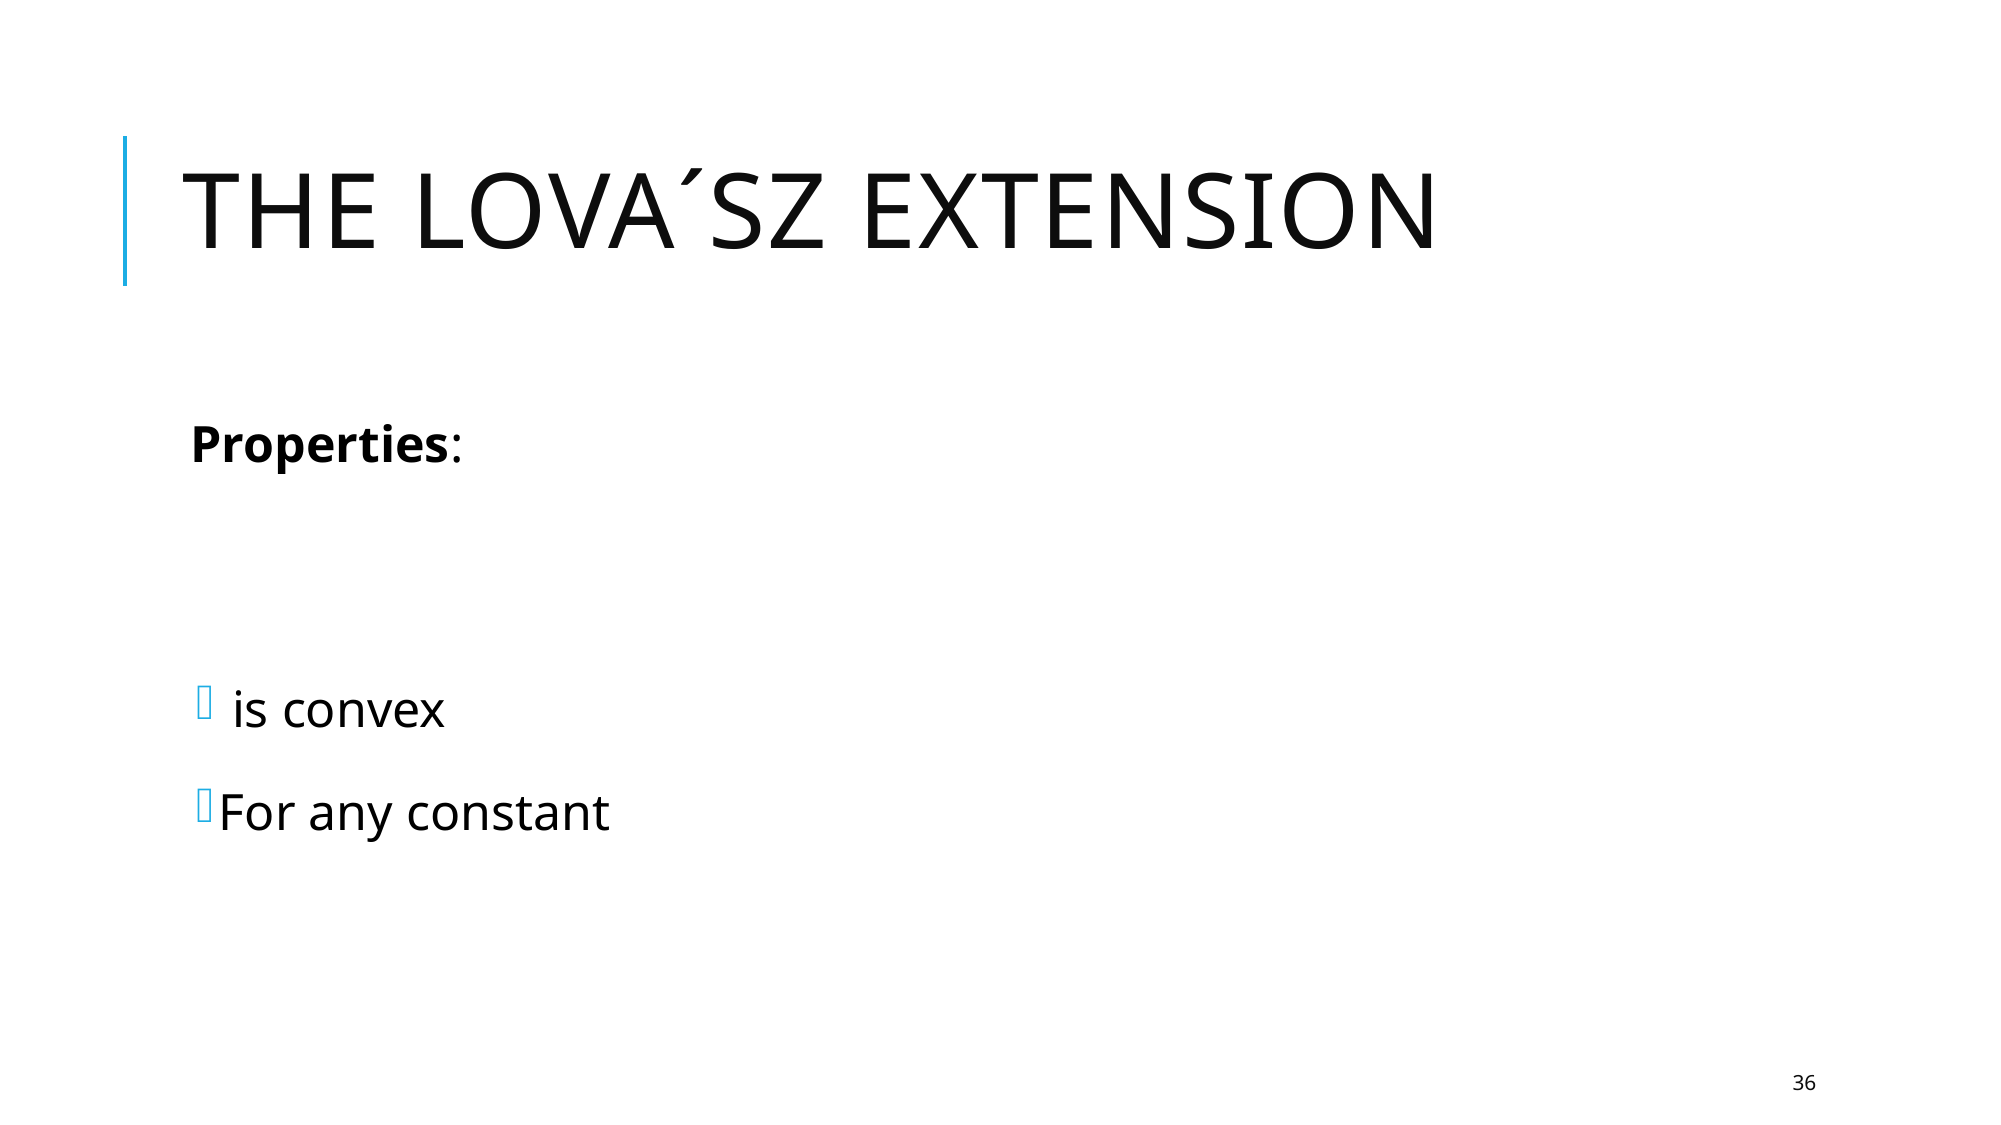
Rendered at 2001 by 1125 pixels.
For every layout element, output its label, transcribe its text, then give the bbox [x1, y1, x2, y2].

title The Lova´sz extension [168, 96, 1763, 342]
slide_number 36 [1777, 1061, 1938, 1107]
